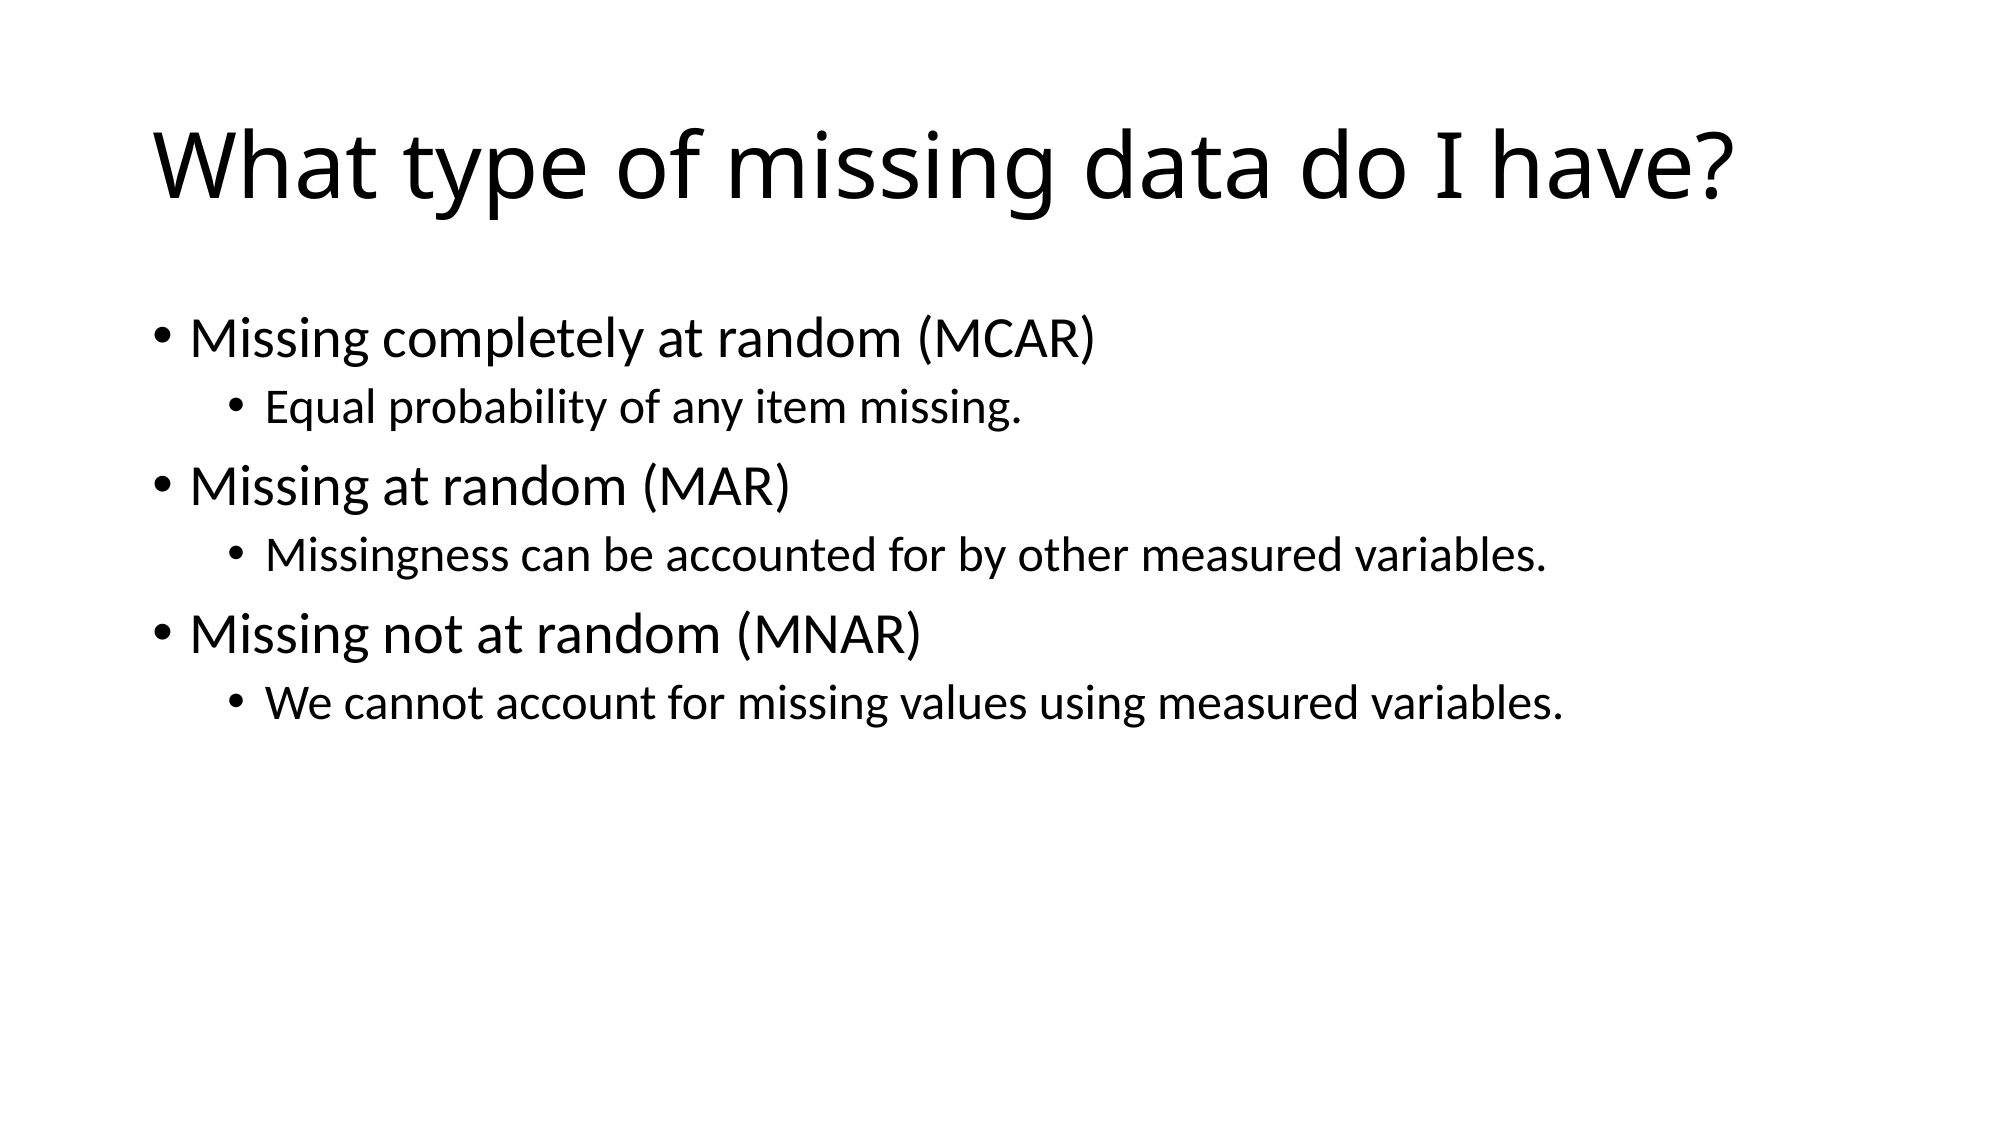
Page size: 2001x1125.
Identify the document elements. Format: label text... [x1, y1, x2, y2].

list Missing completely at random (MCAR) Equal probability of any item missing. Missing at random (MAR) Missingness can be accounted for by other measured variables. Missing not at random (MNAR) We cannot account for missing values using measured variables. [137, 299, 1863, 1014]
title What type of missing data do I have? [137, 59, 1863, 278]
